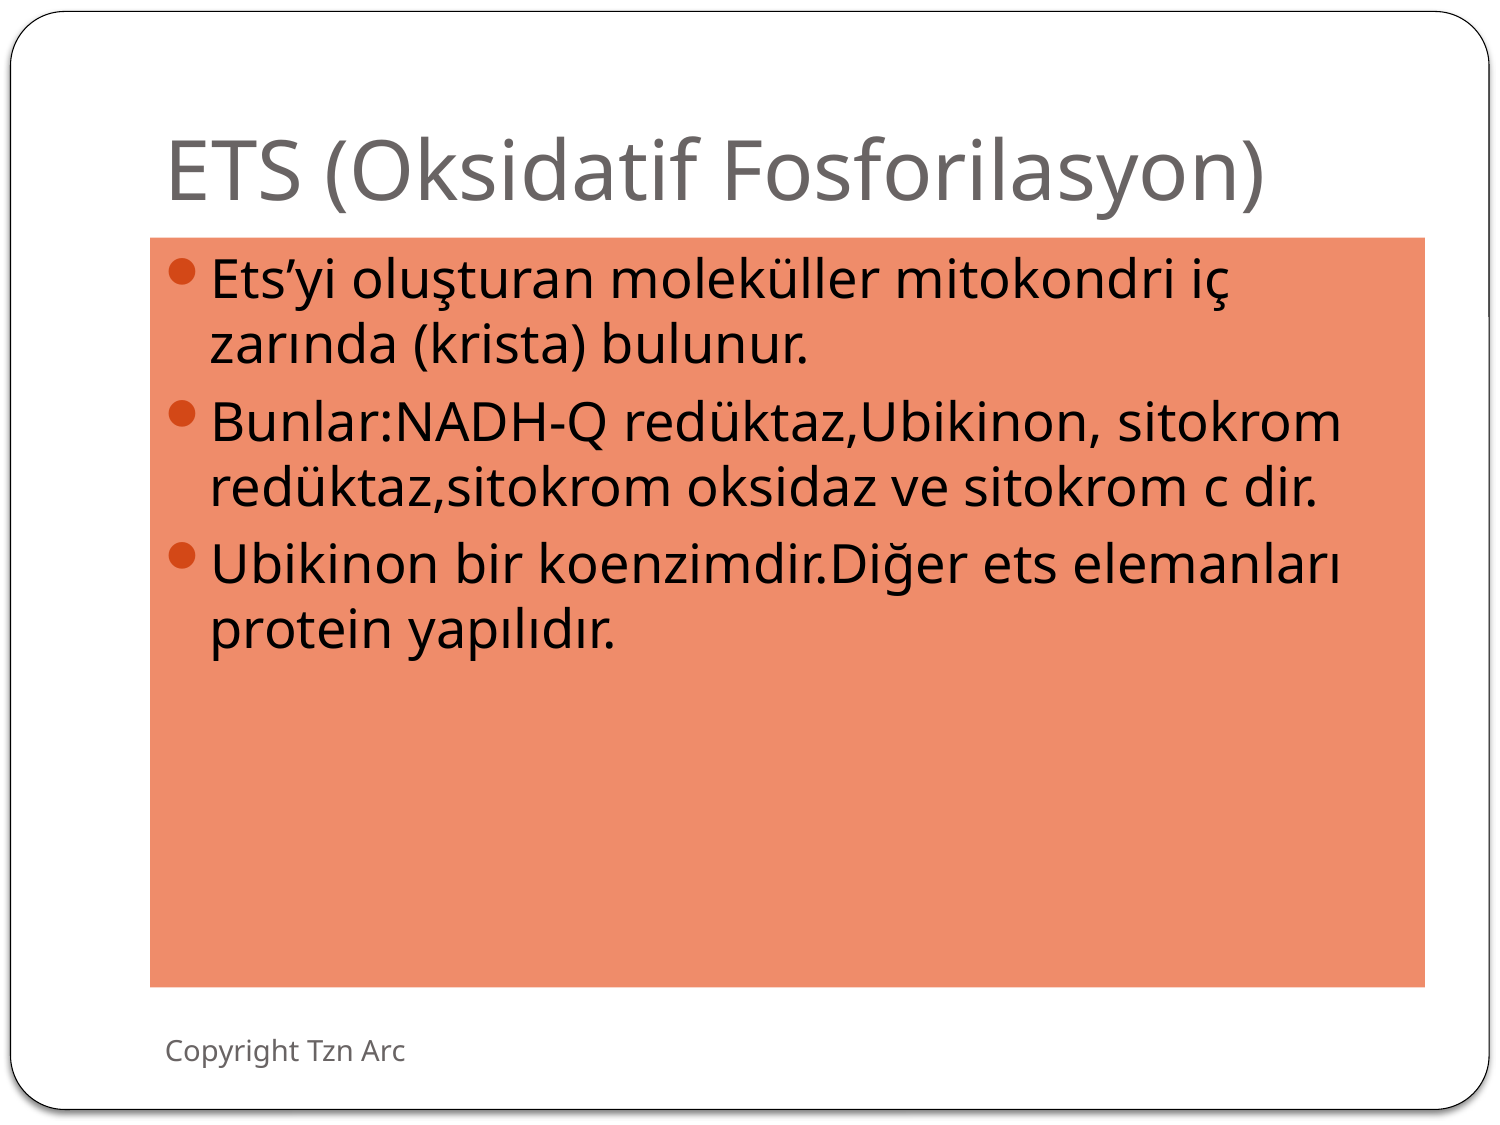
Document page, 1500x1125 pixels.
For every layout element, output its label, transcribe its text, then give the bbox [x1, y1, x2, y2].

footer Copyright Tzn Arc [150, 1012, 800, 1088]
list Ets’yi oluşturan moleküller mitokondri iç zarında (krista) bulunur. Bunlar:NADH-Q redüktaz,Ubikinon, sitokrom redüktaz,sitokrom oksidaz ve sitokrom c dir. Ubikinon bir koenzimdir.Diğer ets elemanları protein yapılıdır. [150, 237, 1425, 988]
title ETS (Oksidatif Fosforilasyon) [150, 45, 1425, 233]
